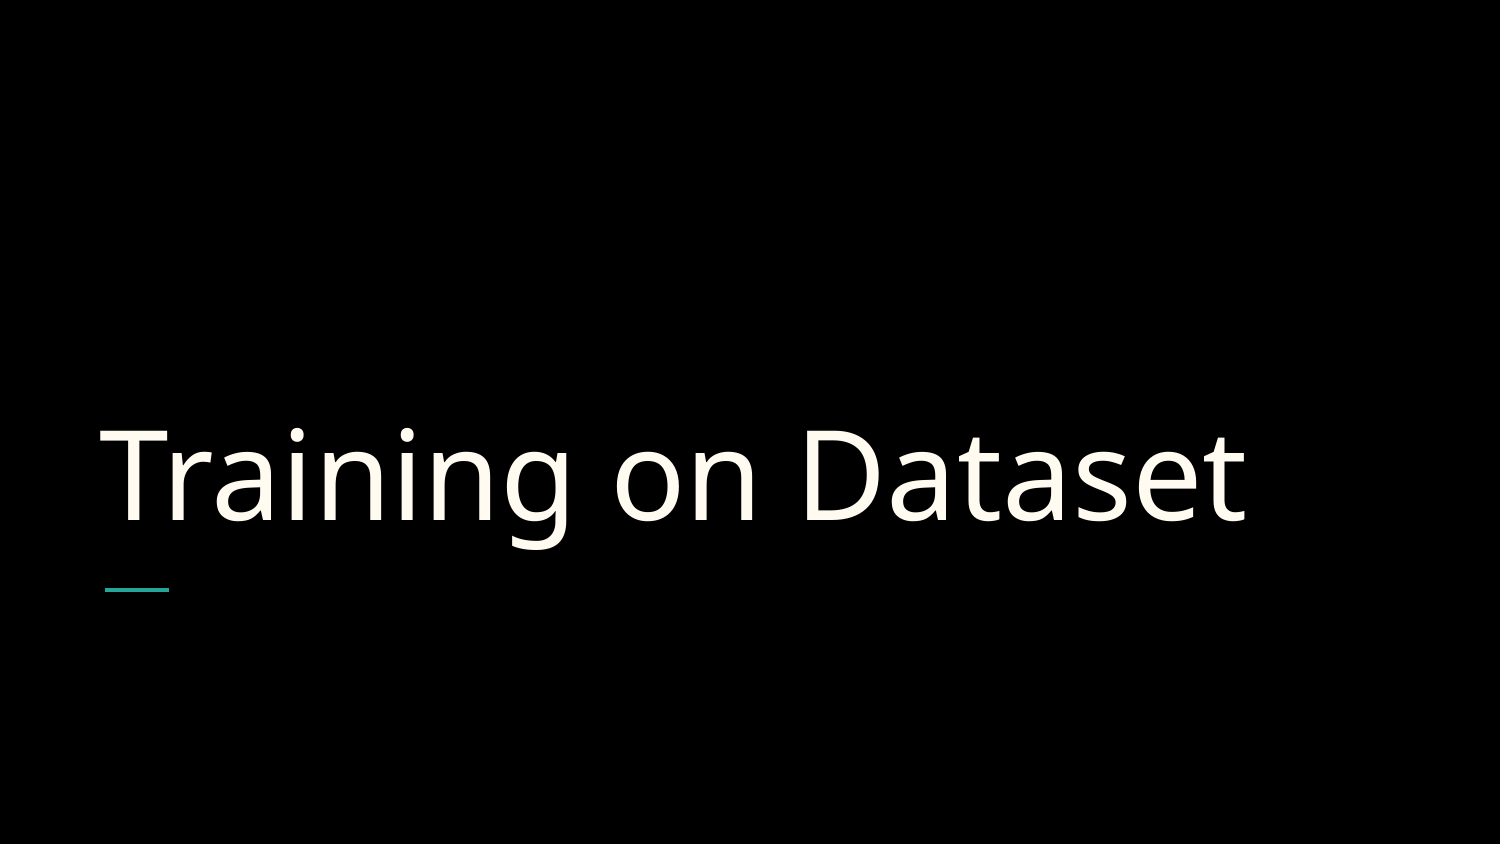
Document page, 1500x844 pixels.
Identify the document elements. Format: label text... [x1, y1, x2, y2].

title Training on Dataset [84, 310, 1416, 561]
